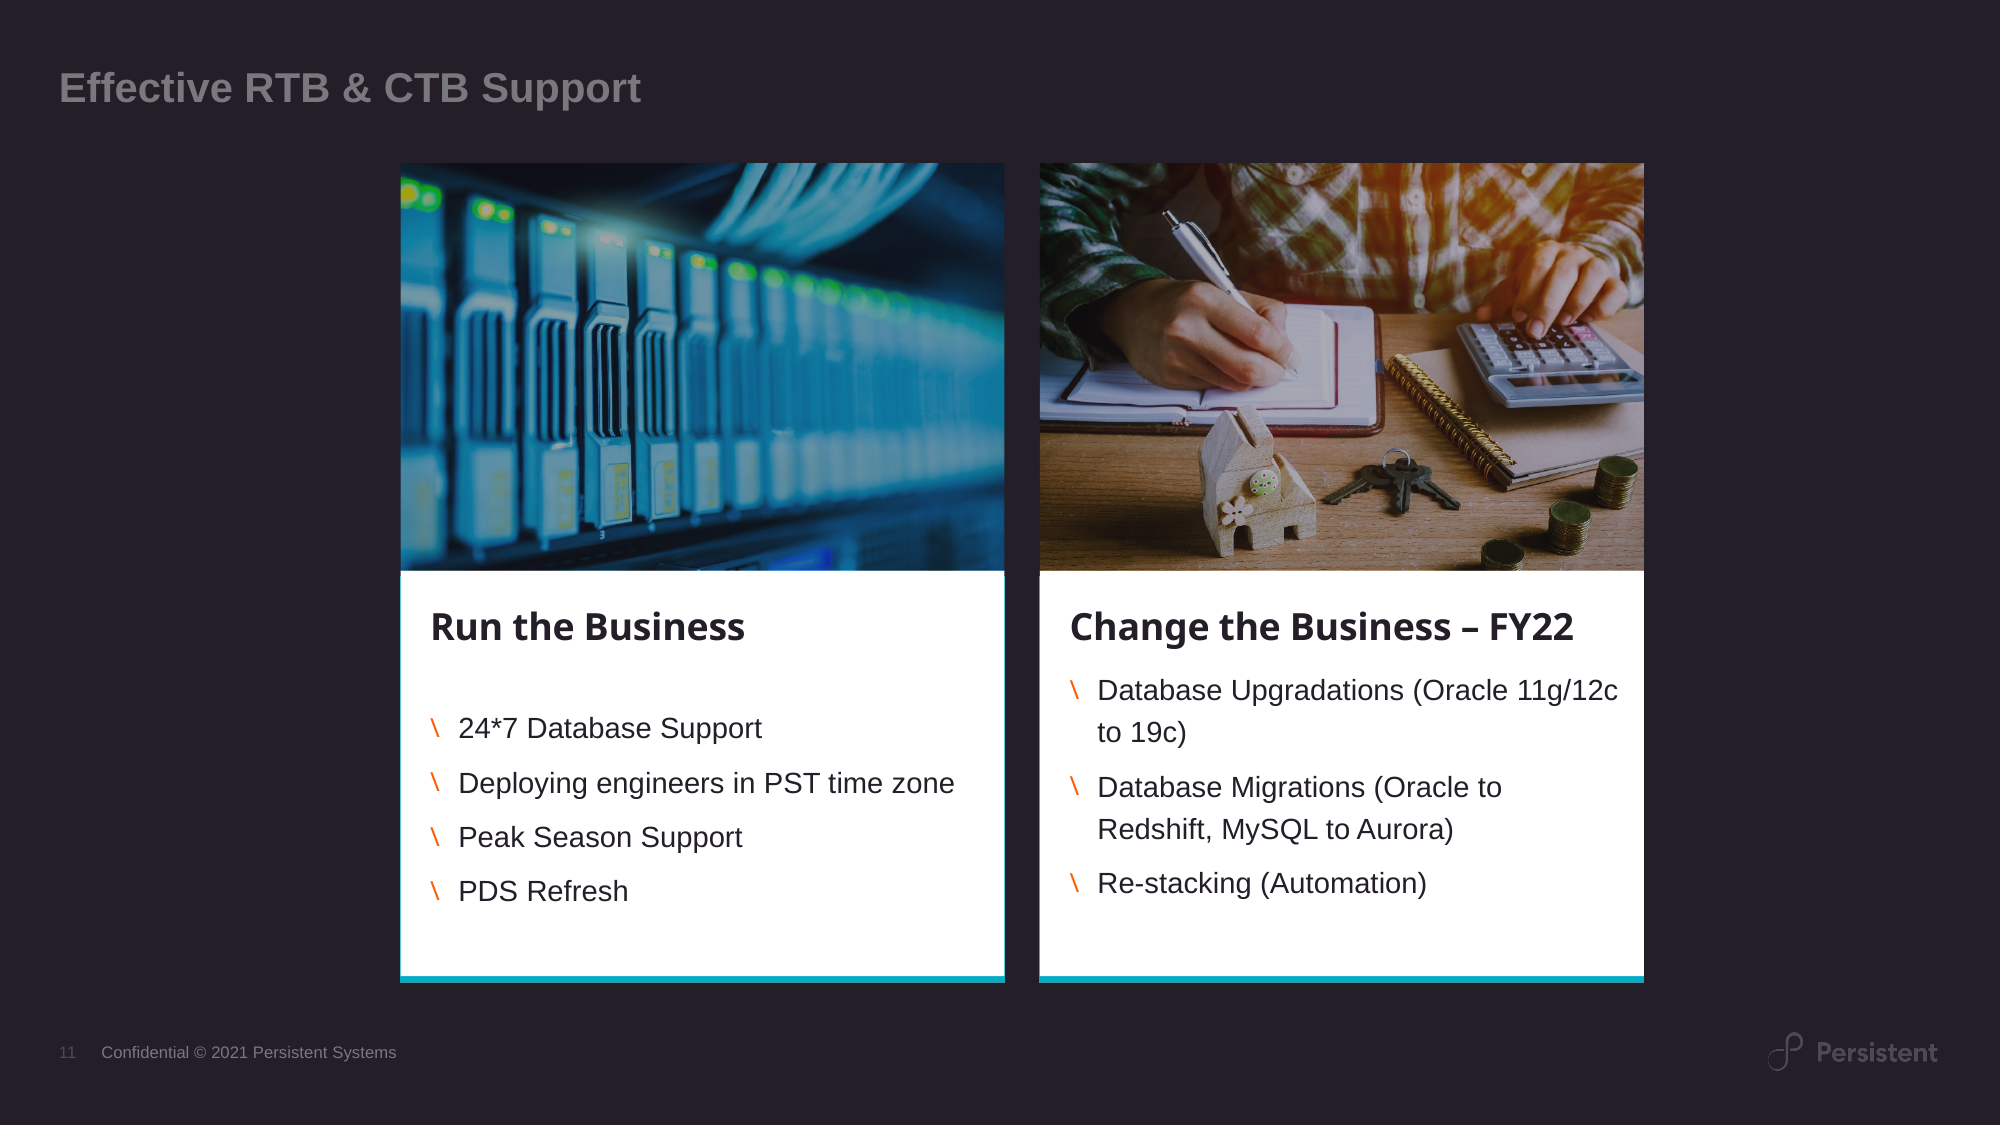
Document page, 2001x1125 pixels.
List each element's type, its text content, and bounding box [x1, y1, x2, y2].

slide_number 11 [59, 1021, 101, 1082]
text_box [400, 163, 1644, 977]
picture [1767, 1032, 1938, 1071]
title Effective RTB & CTB Support [59, 59, 1938, 119]
